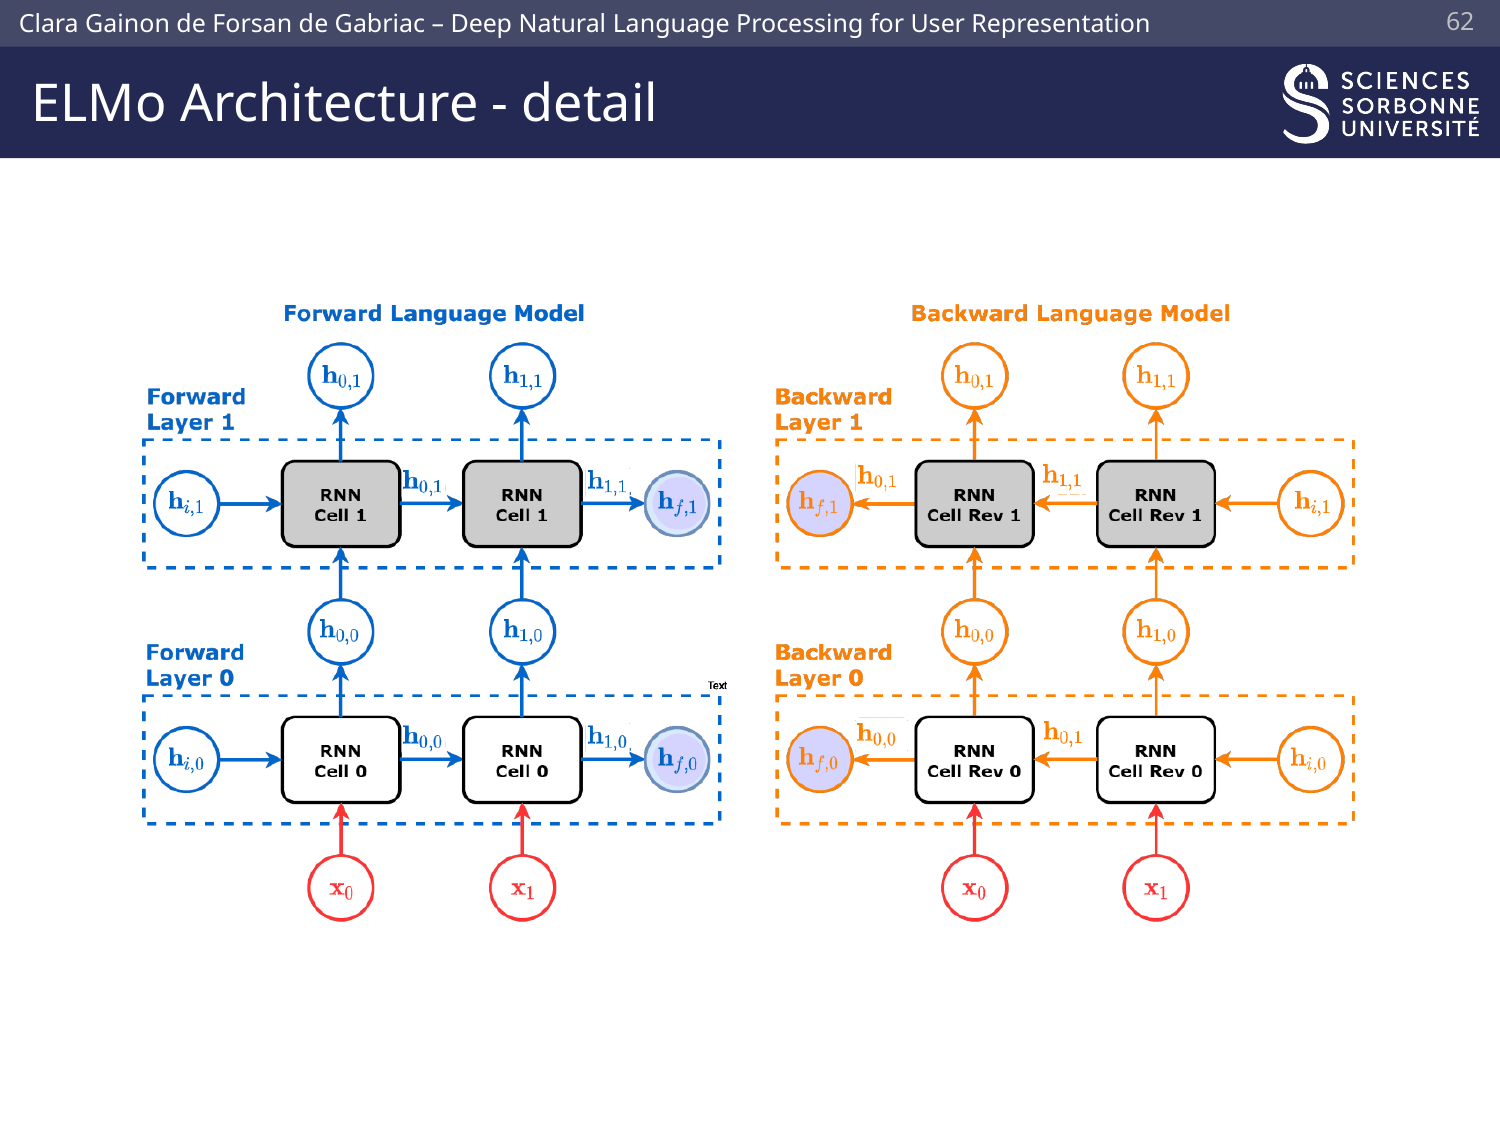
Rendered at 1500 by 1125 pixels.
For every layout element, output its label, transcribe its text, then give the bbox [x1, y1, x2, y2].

slide_number 61 [1411, 0, 1490, 54]
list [96, 280, 1404, 937]
title ELMo Architecture - detail [16, 48, 1266, 161]
